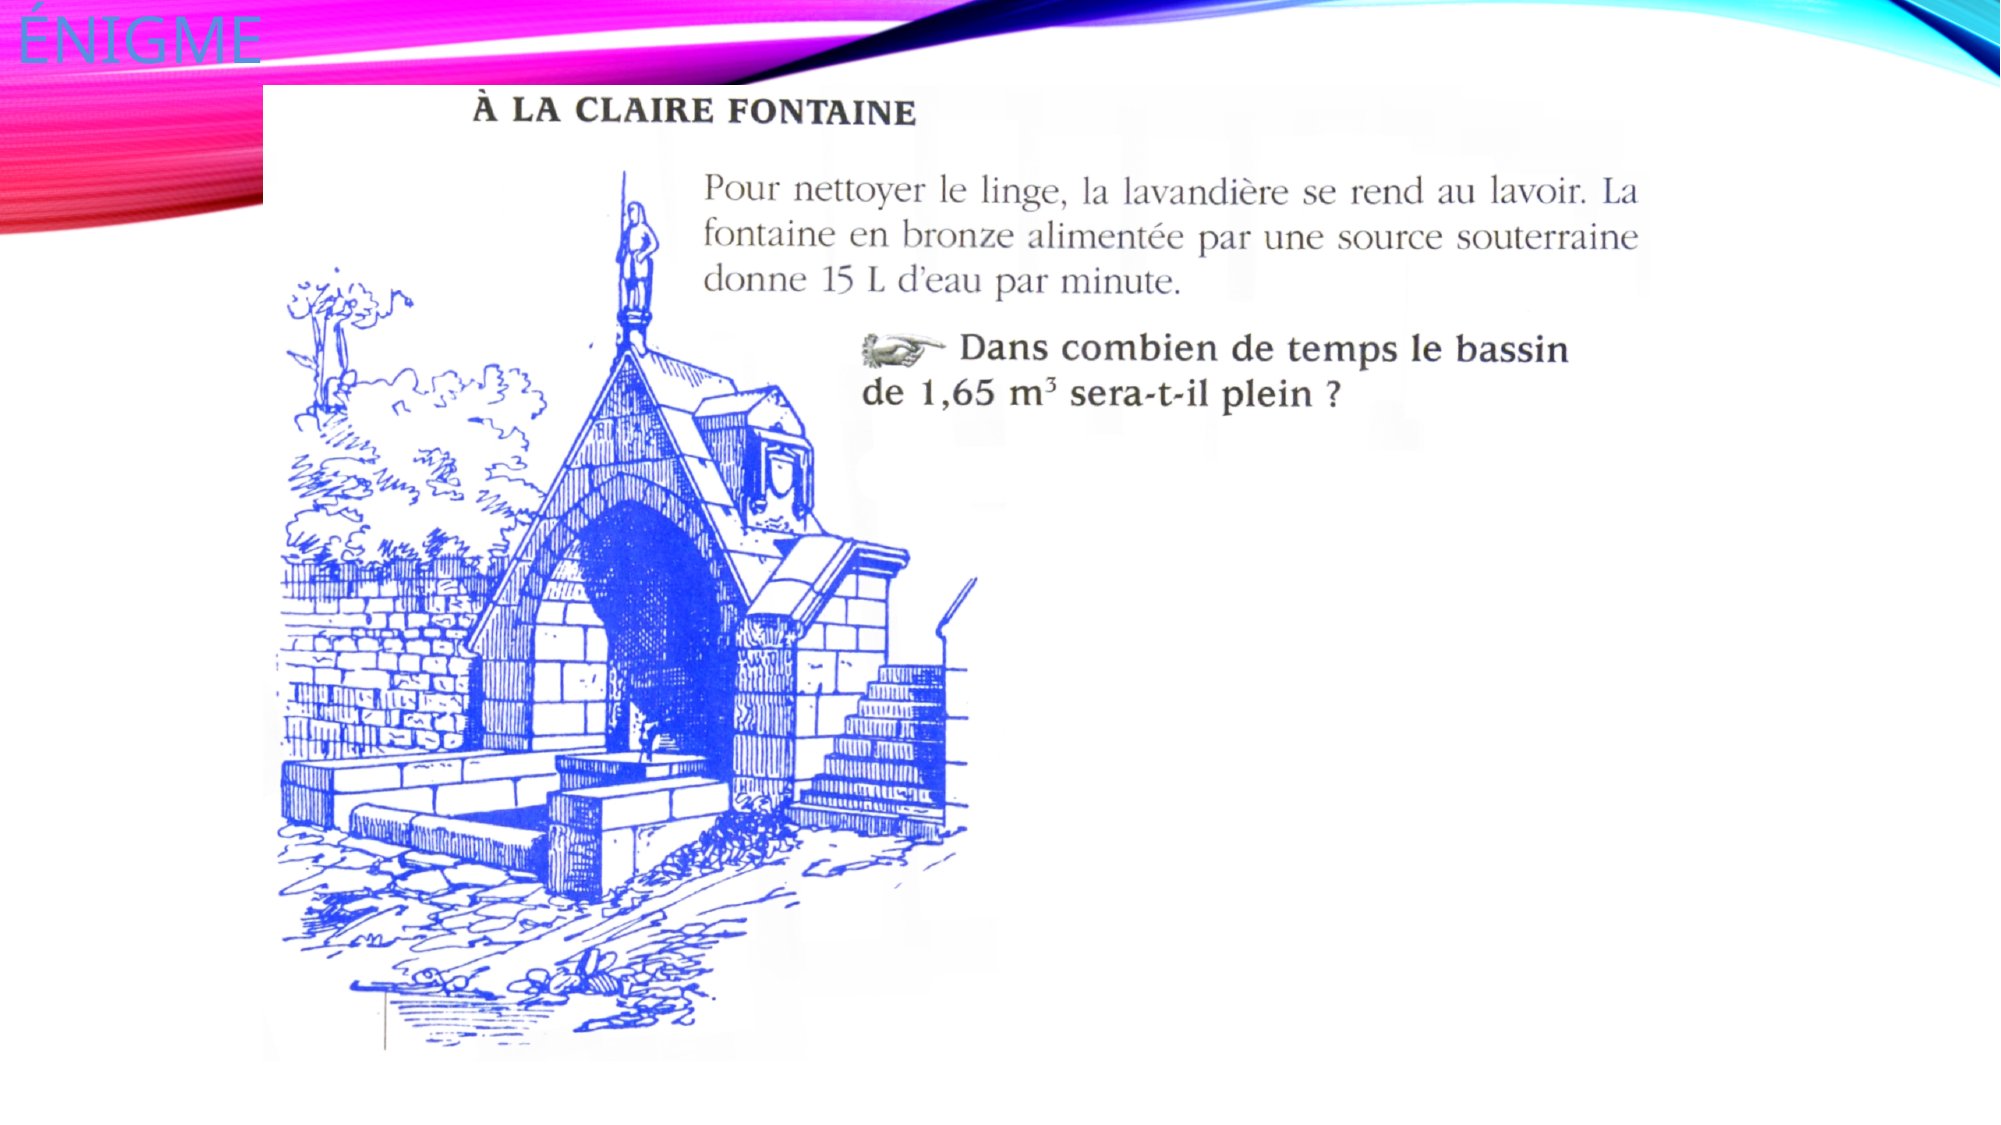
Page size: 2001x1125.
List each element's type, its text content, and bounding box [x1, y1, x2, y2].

picture [0, 0, 2000, 1061]
picture [1910, 0, 2000, 45]
title ÉNIGME [0, 0, 477, 86]
picture [1890, 0, 2000, 75]
